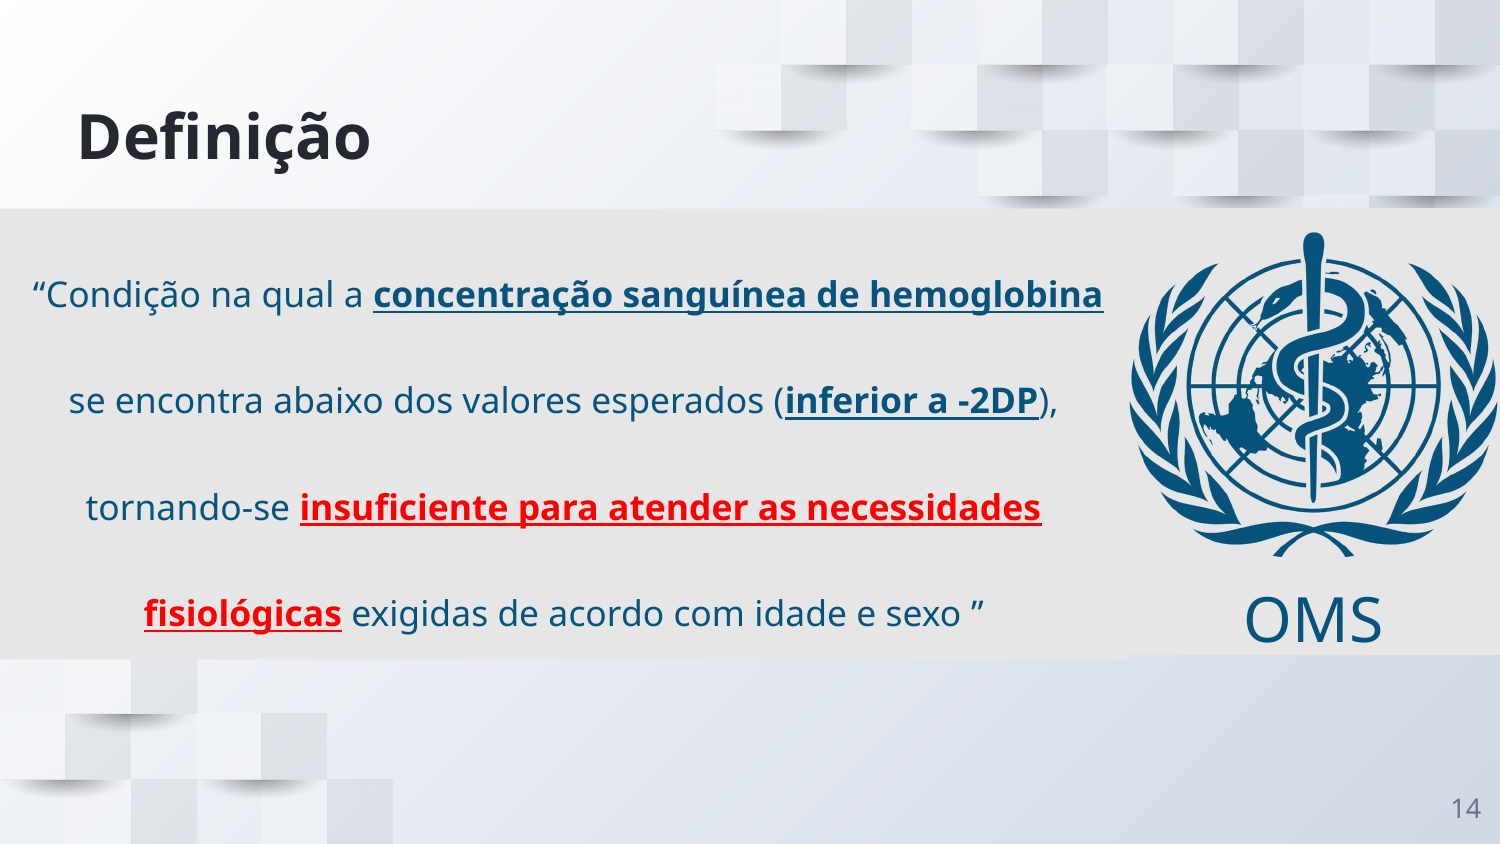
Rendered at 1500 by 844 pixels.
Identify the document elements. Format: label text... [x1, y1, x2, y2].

text_box OMS [1127, 587, 1500, 655]
list “Condição na qual a concentração sanguínea de hemoglobina se encontra abaixo dos valores esperados (inferior a -2DP), tornando-se insuficiente para atender as necessidades fisiológicas exigidas de acordo com idade e sexo ” [0, 208, 1128, 660]
slide_number 14 [1431, 776, 1500, 844]
title Definição [76, 31, 751, 172]
picture [751, 0, 1500, 581]
picture [0, 660, 393, 844]
